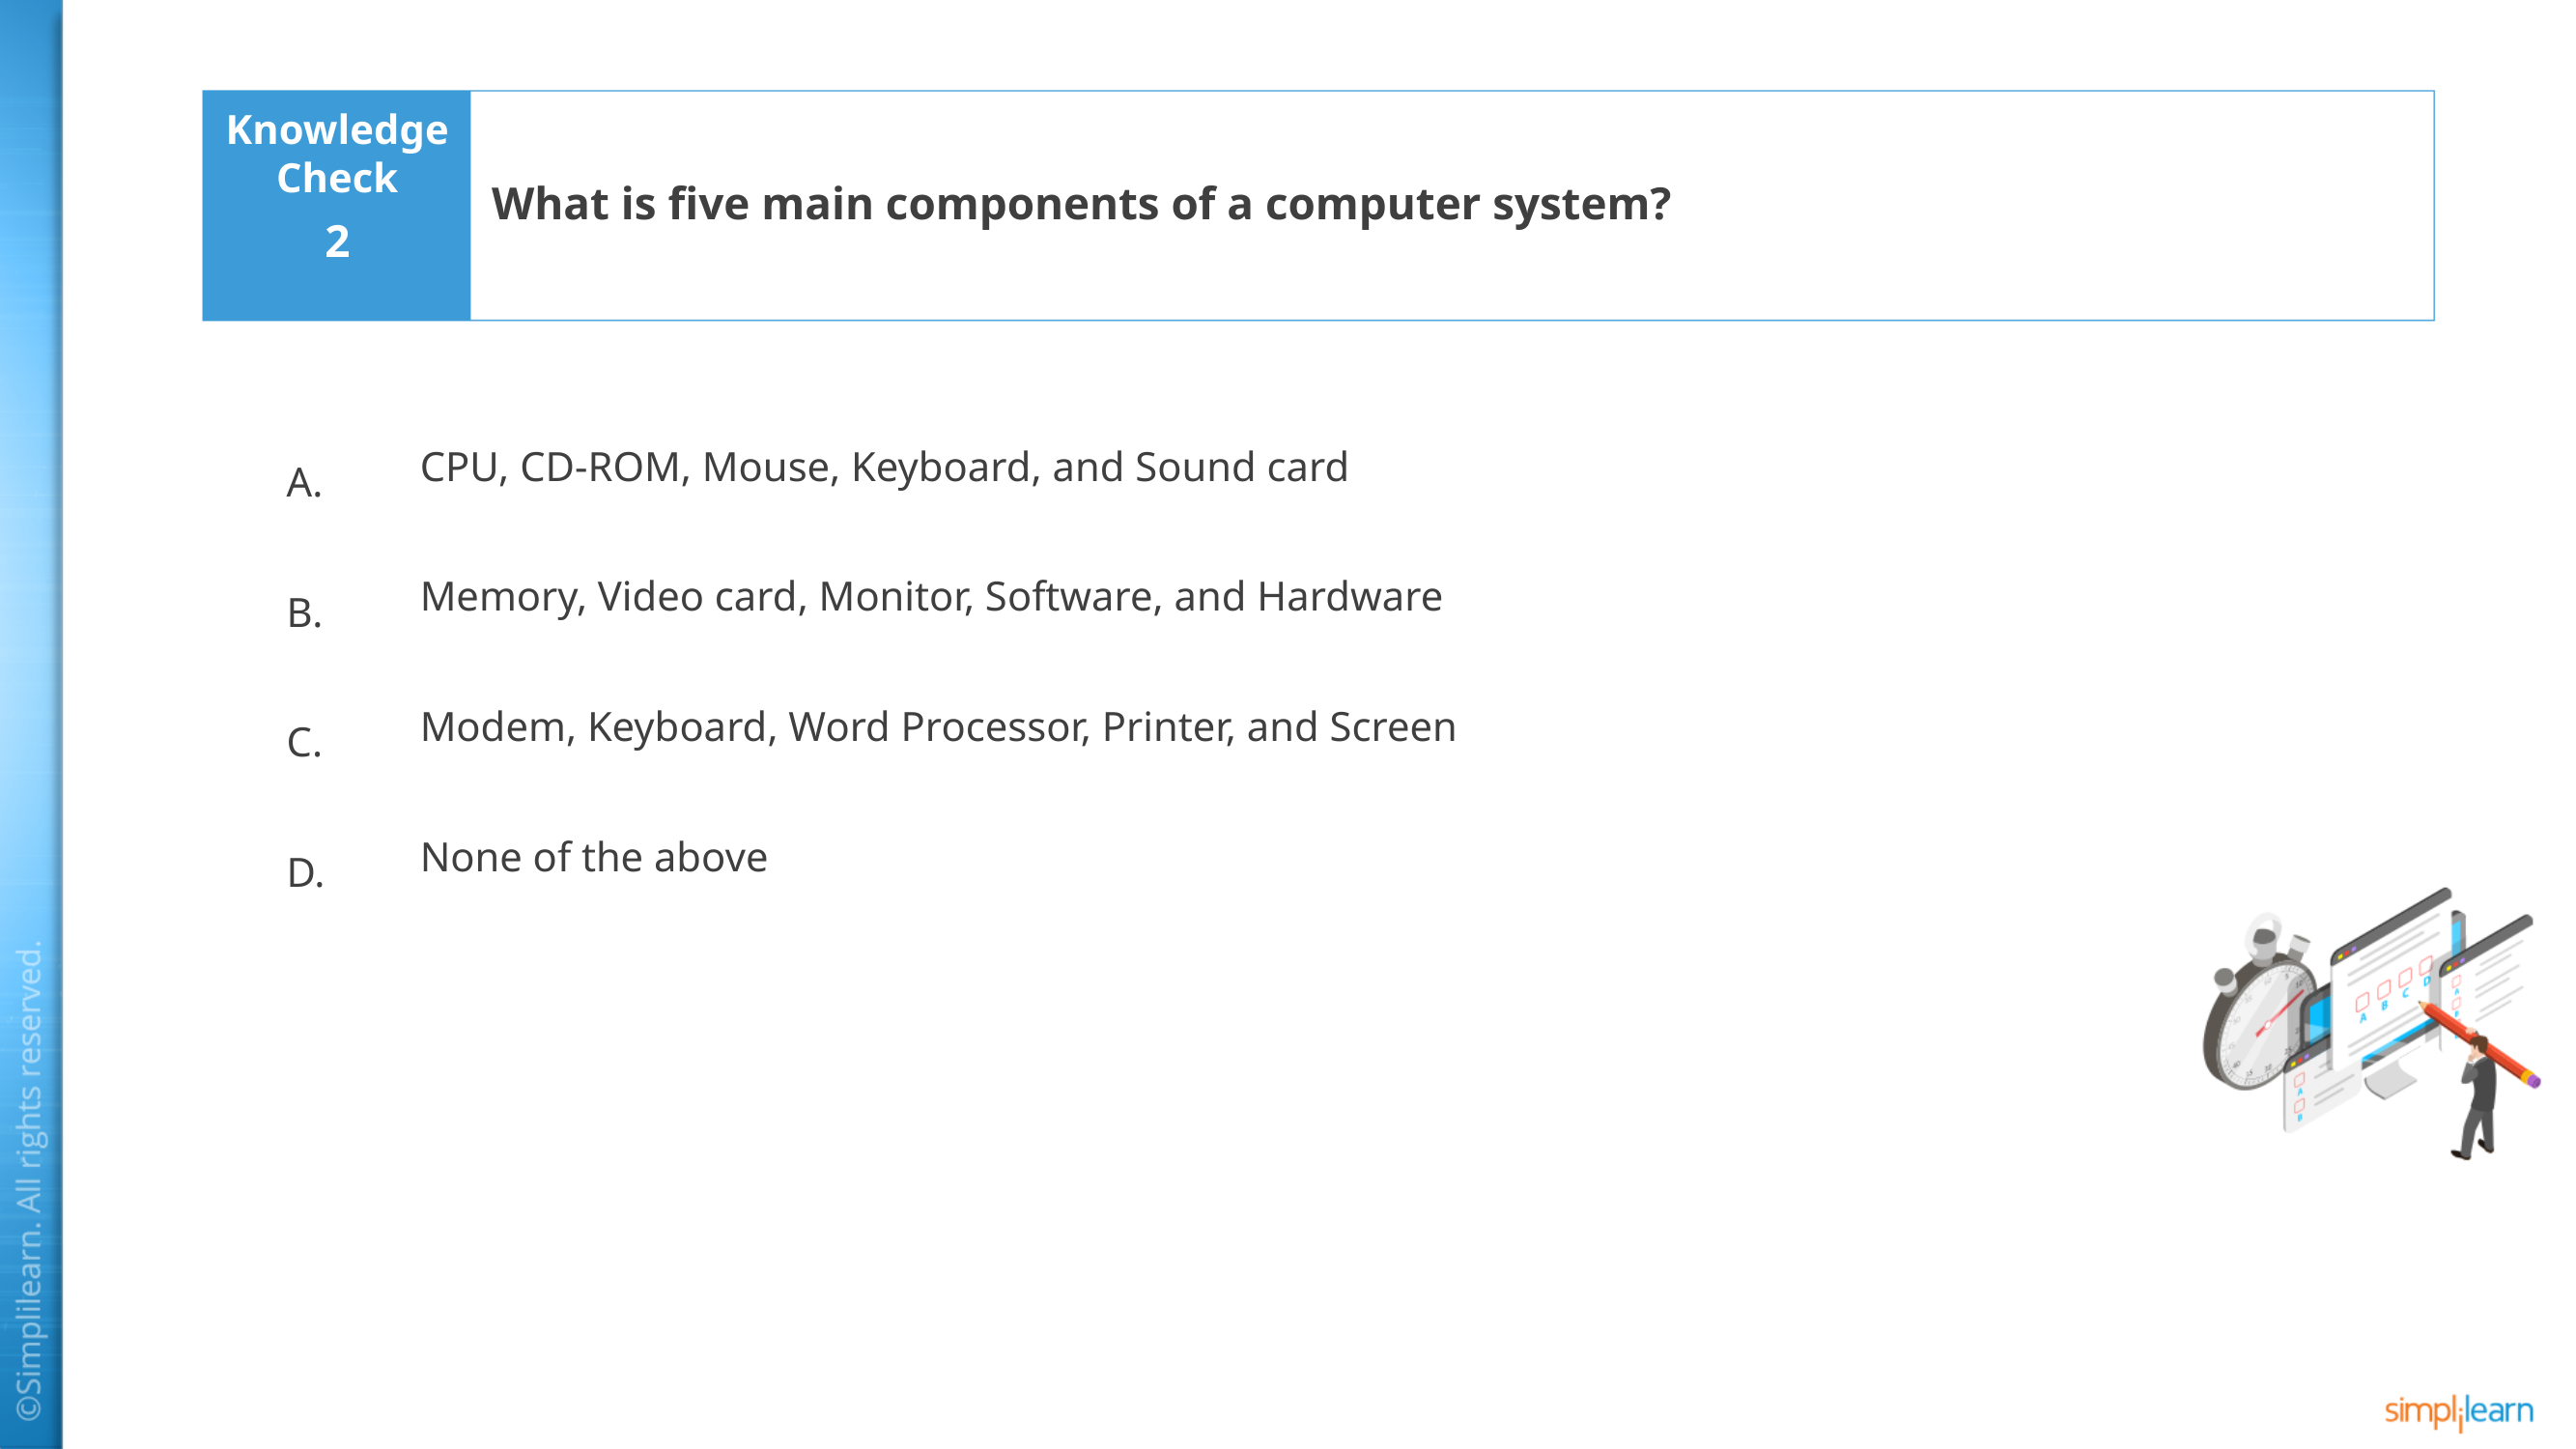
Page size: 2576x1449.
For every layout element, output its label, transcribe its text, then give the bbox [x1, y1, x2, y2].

list None of the above [369, 832, 2152, 944]
list CPU, CD-ROM, Mouse, Keyboard, and Sound card [369, 441, 2152, 554]
list Modem, Keyboard, Word Processor, Printer, and Screen [369, 701, 2152, 813]
list 2 [203, 203, 472, 310]
list What is five main components of a computer system? [477, 90, 2430, 317]
picture [0, 0, 2576, 1449]
list Memory, Video card, Monitor, Software, and Hardware [369, 572, 2152, 684]
